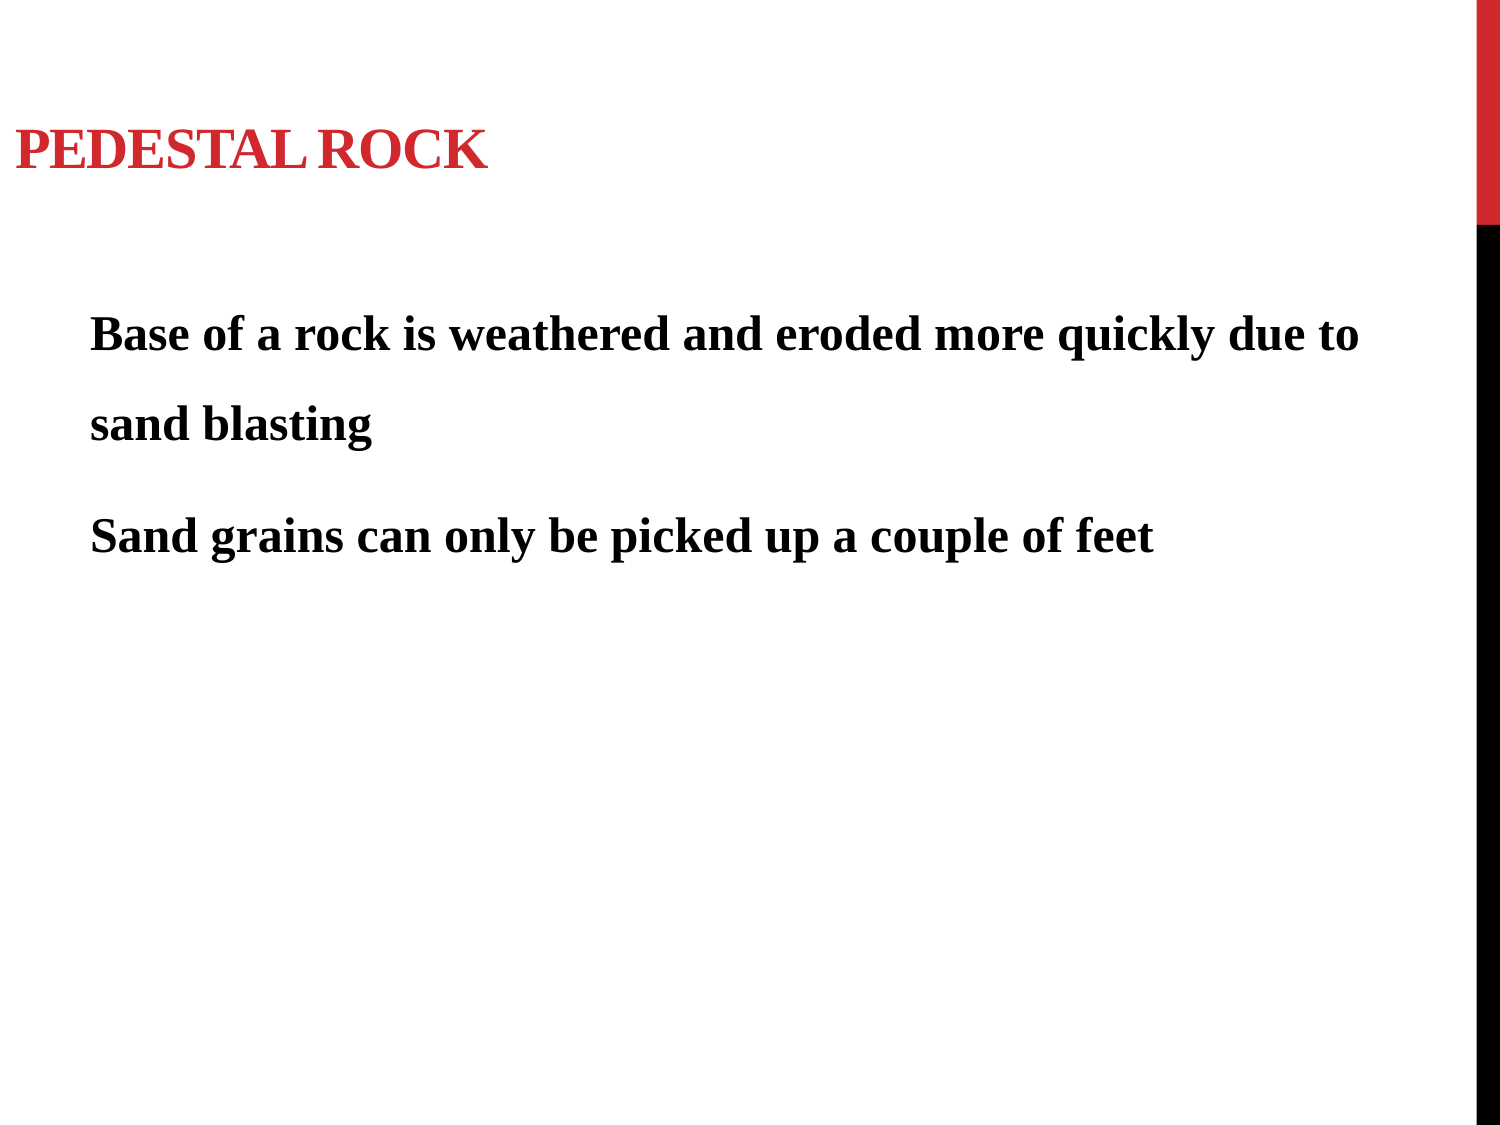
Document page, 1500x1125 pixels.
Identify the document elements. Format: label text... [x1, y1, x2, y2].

title Pedestal rock [0, 0, 522, 188]
list Base of a rock is weathered and eroded more quickly due to sand blasting Sand grains can only be picked up a couple of feet [75, 262, 1425, 728]
